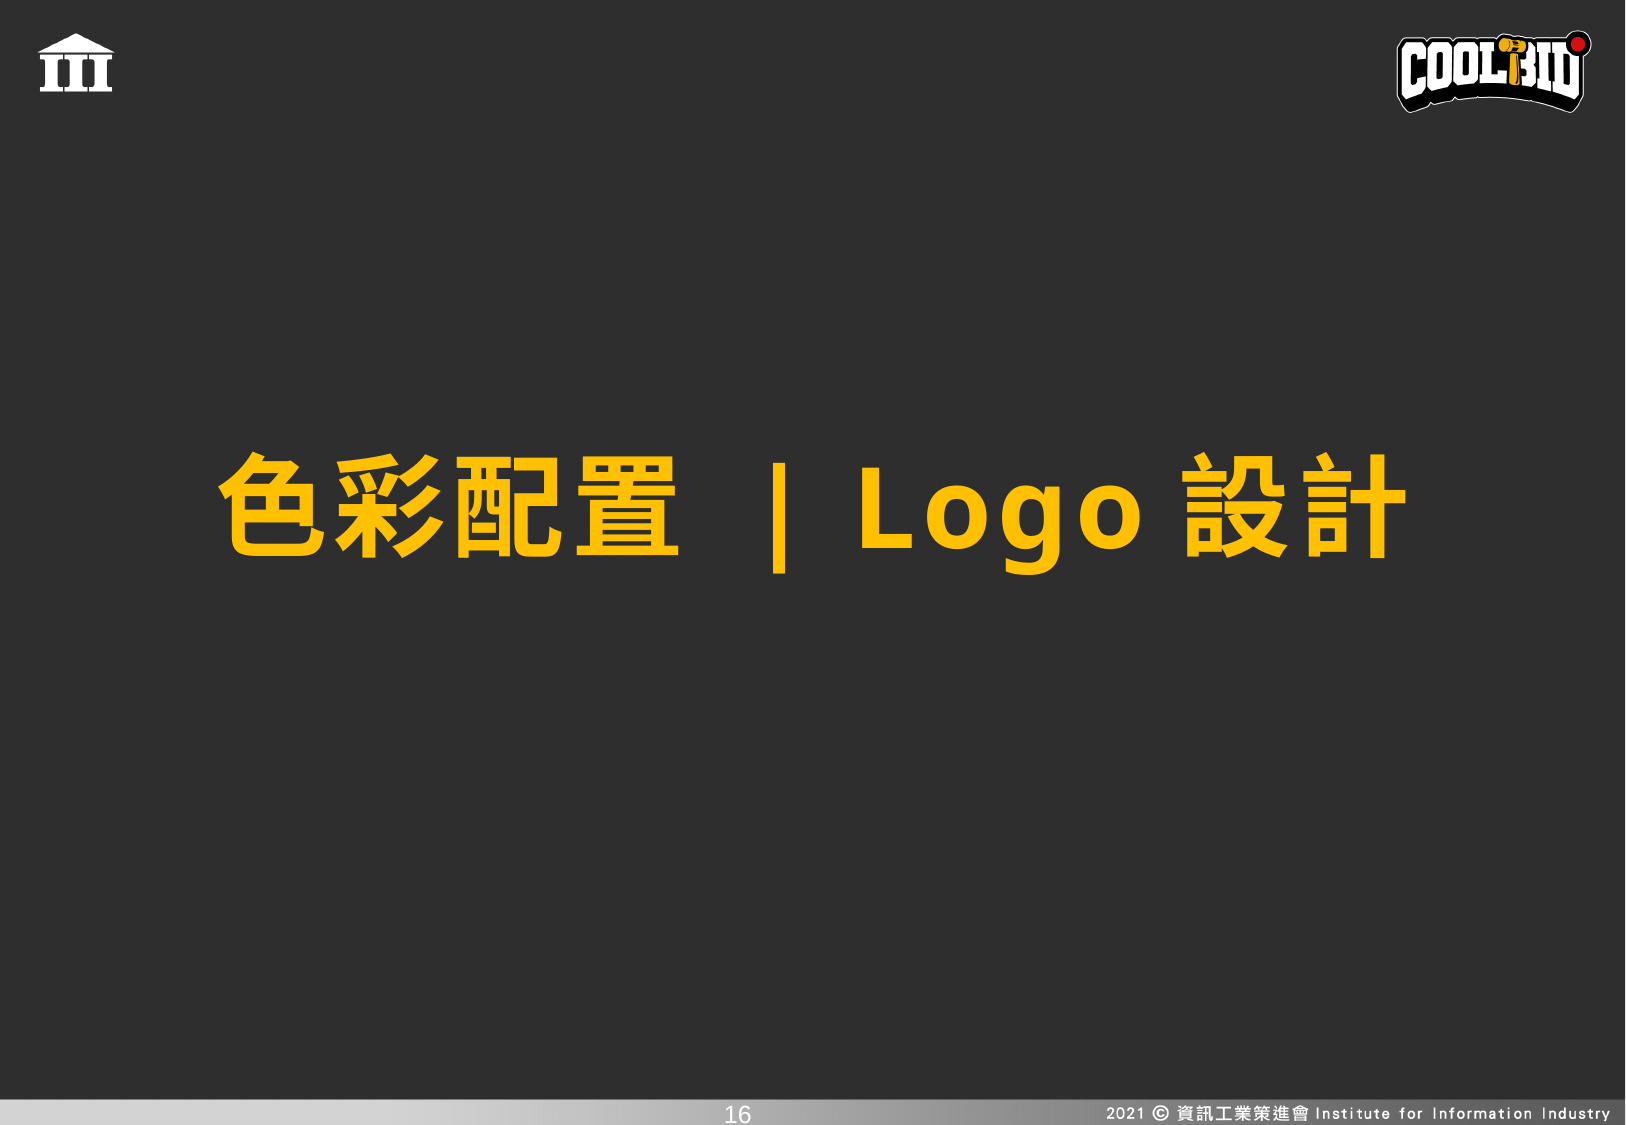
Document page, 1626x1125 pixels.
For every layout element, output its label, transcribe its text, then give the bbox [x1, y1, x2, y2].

picture [0, 0, 1626, 1125]
title 色彩配置 | Logo設計 [103, 444, 1522, 562]
